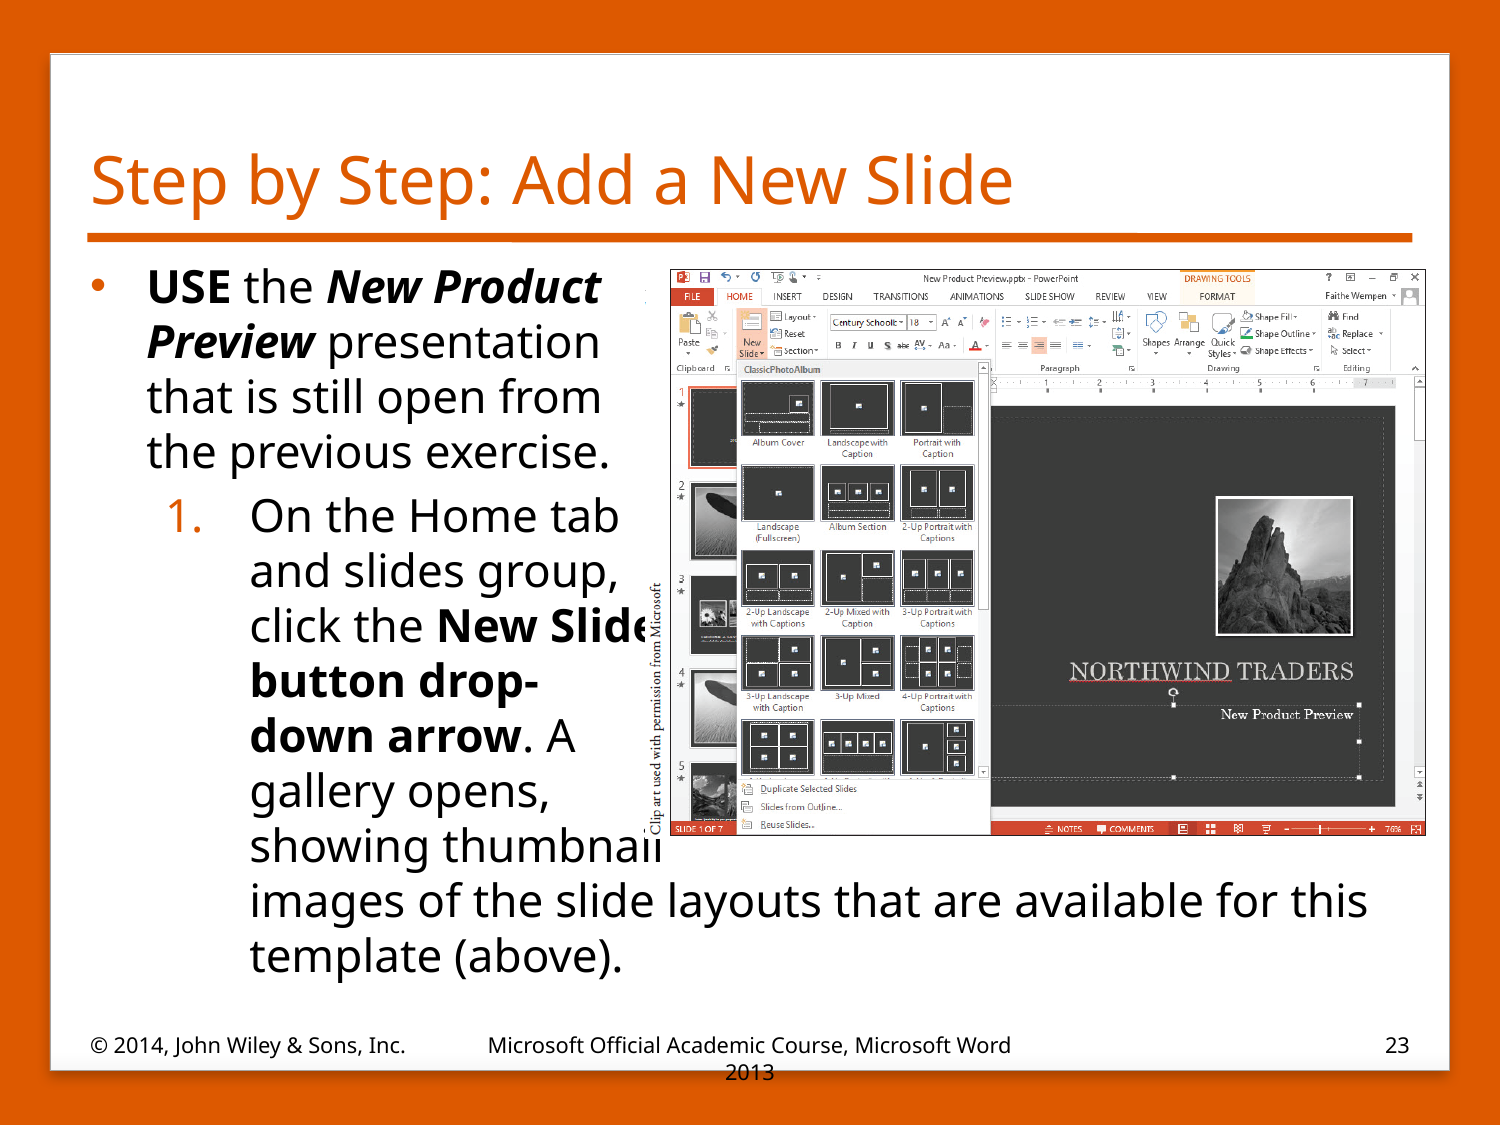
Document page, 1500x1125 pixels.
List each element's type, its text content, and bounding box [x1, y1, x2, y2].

list USE the New Product Preview presentation that is still open from the previous exercise. On the Home tab and slides group, click the New Slide button drop- down arrow. A gallery opens, showing thumbnail images of the slide layouts that are available for this template (above). [75, 249, 1425, 1063]
footer Microsoft Official Academic Course, Microsoft Word 2013 [449, 1024, 1051, 1103]
picture [645, 262, 1433, 839]
slide_number 23 [1074, 1024, 1426, 1103]
slide_number © 2014, John Wiley & Sons, Inc. [74, 1024, 426, 1103]
title Step by Step: Add a New Slide [74, 74, 1426, 226]
